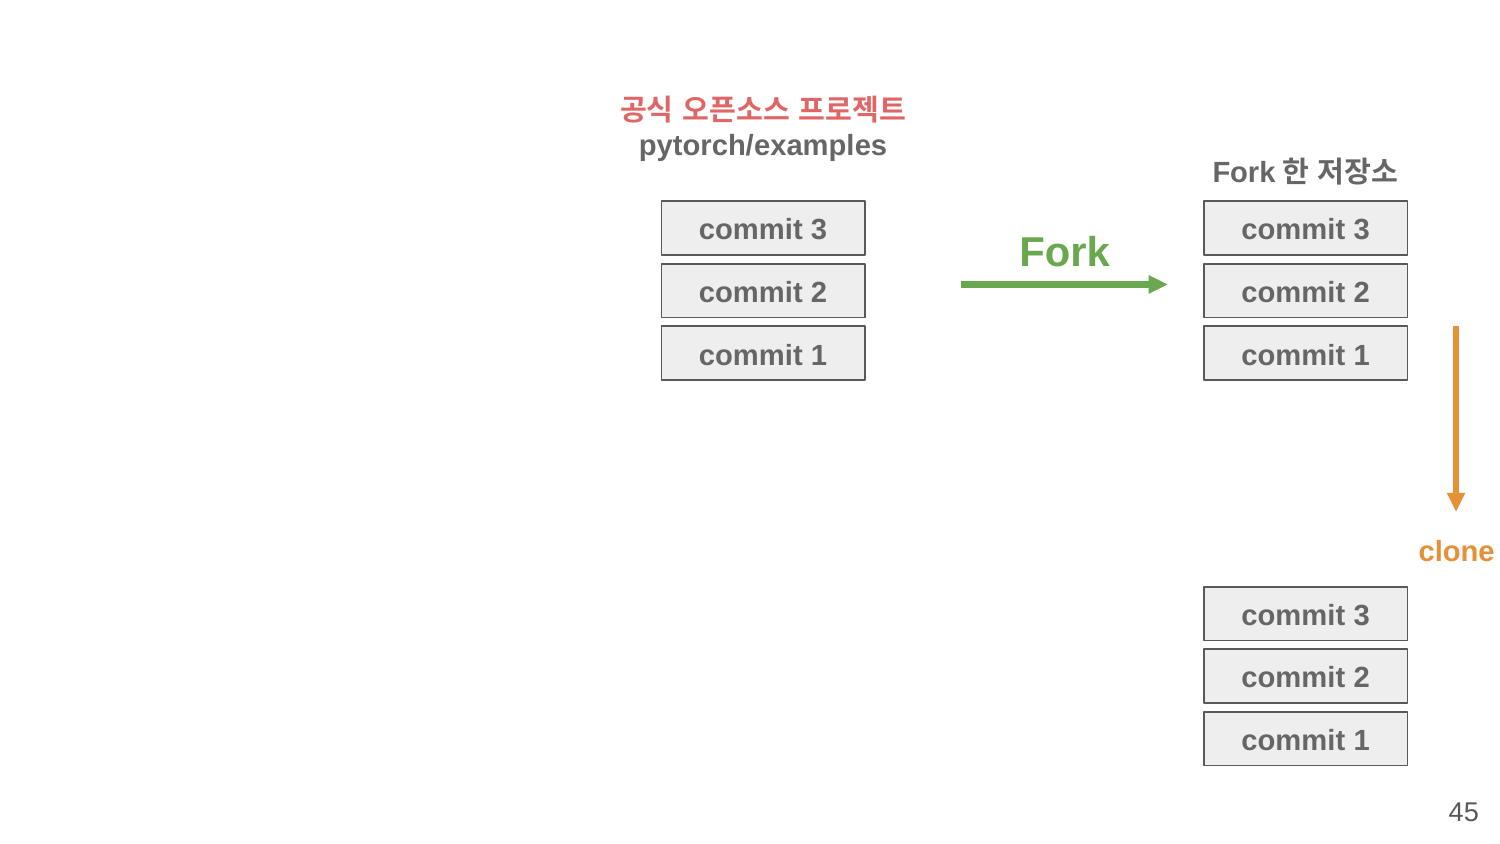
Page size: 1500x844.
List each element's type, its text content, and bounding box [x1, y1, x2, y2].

text_box commit 3 [1203, 586, 1408, 641]
text_box Fork한 저장소 [1067, 138, 1500, 193]
text_box commit 3 [661, 201, 866, 256]
text_box commit 1 [661, 326, 866, 381]
text_box commit 2 [1203, 649, 1408, 704]
slide_number ‹#› [1403, 779, 1494, 844]
text_box commit 1 [1203, 711, 1408, 766]
text_box commit 3 [1203, 201, 1408, 256]
text_box commit 2 [661, 263, 866, 318]
text_box Fork [976, 209, 1153, 264]
text_box clone [1403, 517, 1500, 565]
text_box commit 1 [1203, 326, 1408, 381]
text_box commit 2 [1203, 263, 1408, 318]
text_box 공식 오픈소스 프로젝트 pytorch/examples [525, 76, 1002, 131]
